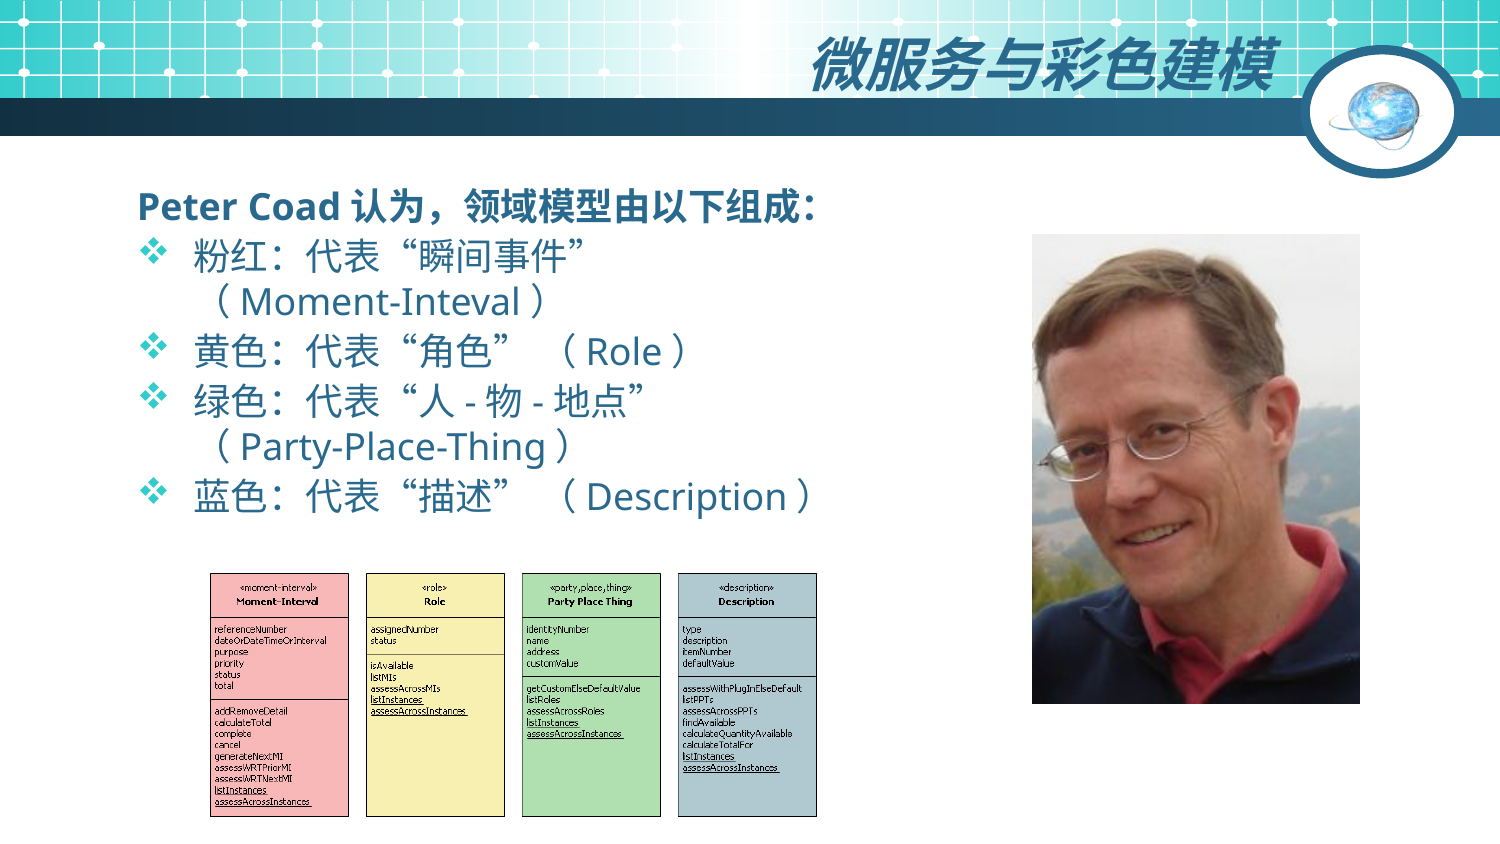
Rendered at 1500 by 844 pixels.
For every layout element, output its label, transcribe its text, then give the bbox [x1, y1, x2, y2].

picture [1032, 234, 1360, 704]
text_box Peter Coad认为，领域模型由以下组成： 粉红：代表“瞬间事件” （Moment-Inteval） 黄色：代表“角色” （Role） 绿色：代表“人-物-地点” （Party-Place-Thing） 蓝色：代表“描述” （Description） [121, 175, 938, 563]
picture [205, 568, 821, 821]
picture [1310, 55, 1454, 169]
title 微服务与彩色建模 [74, 27, 1288, 98]
